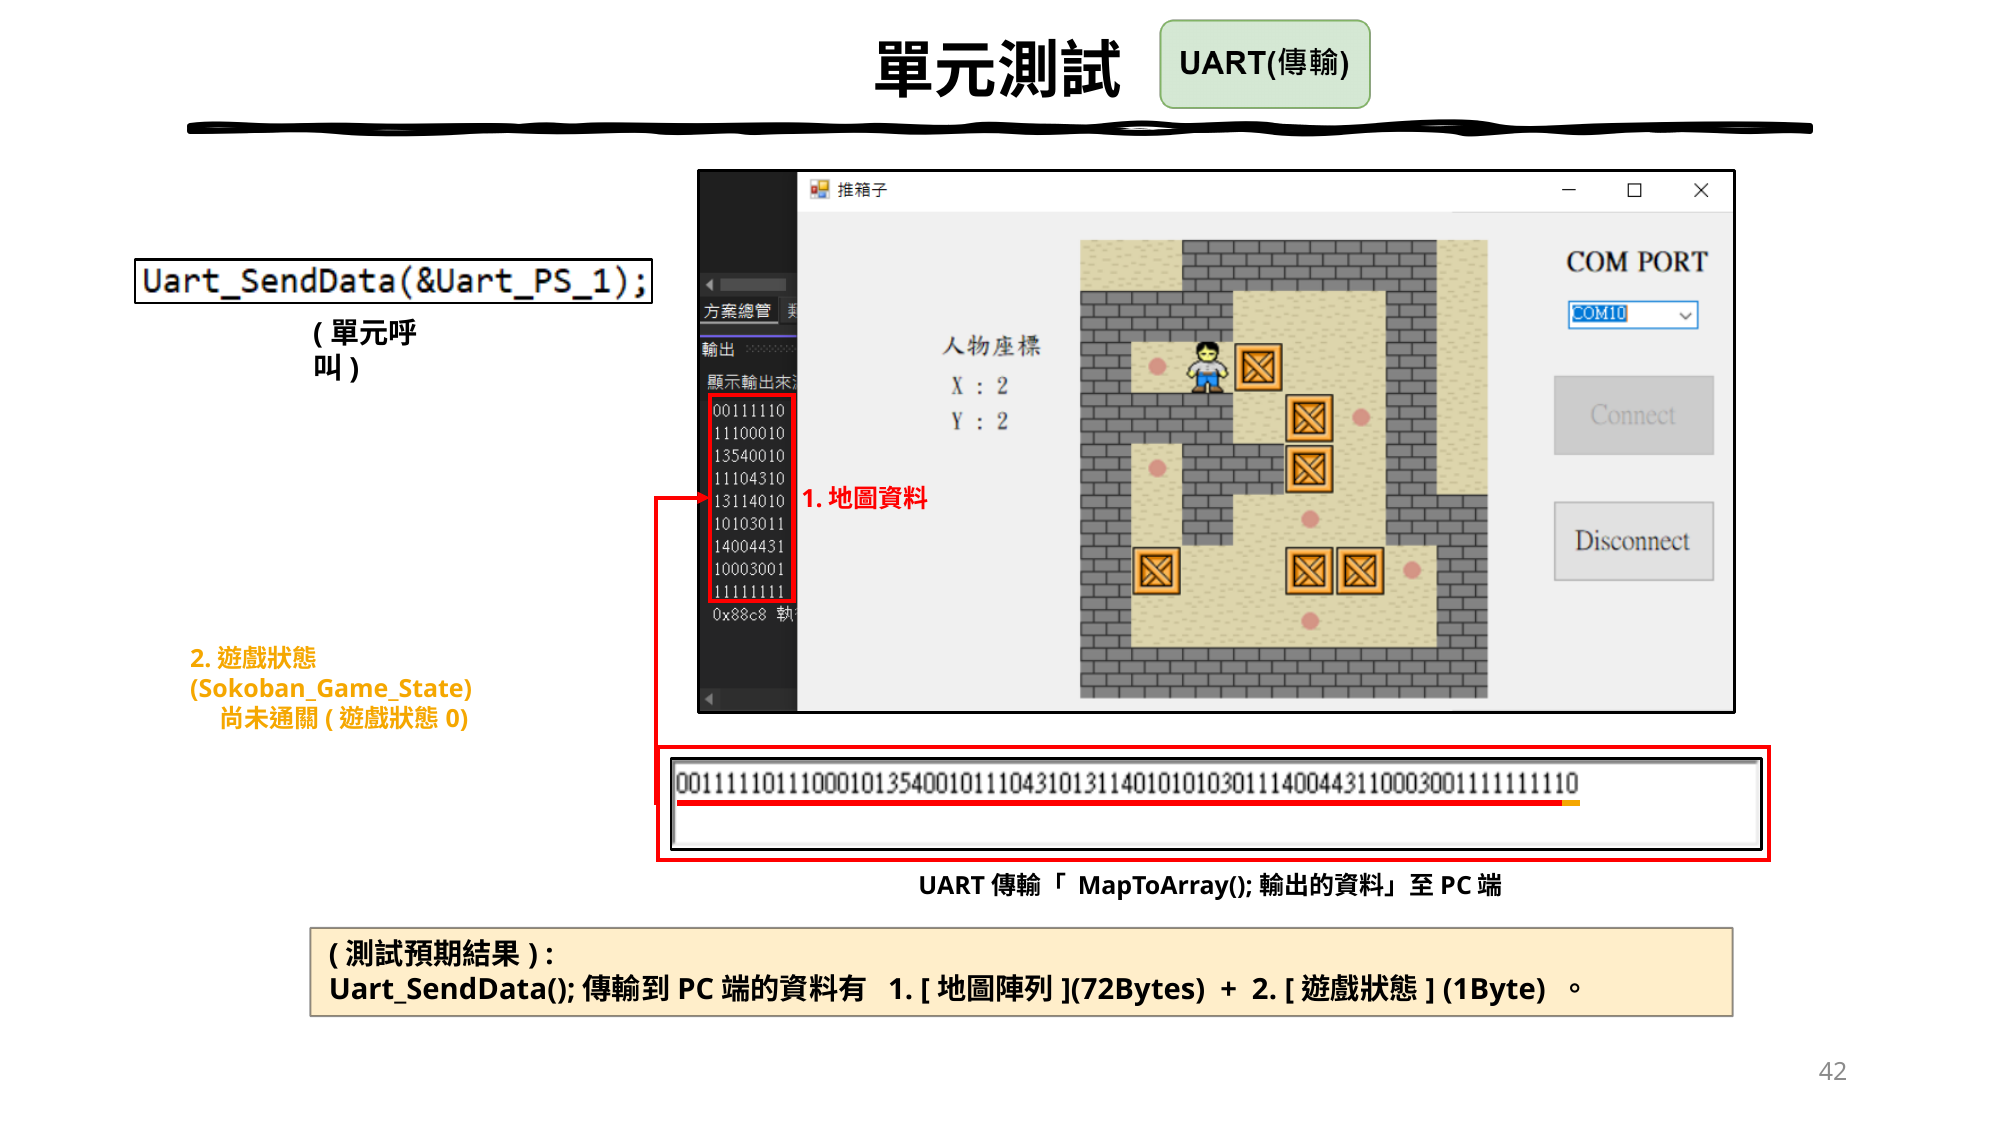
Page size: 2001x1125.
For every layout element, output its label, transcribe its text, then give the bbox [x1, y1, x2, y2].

text_box [657, 746, 1770, 861]
picture [699, 171, 1733, 711]
slide_number 42 [1412, 1042, 1863, 1103]
text_box 2.遊戲狀態 (Sokoban_Game_State) 尚未通關(遊戲狀態0) [175, 635, 612, 740]
text_box (單元呼叫) [298, 306, 458, 392]
picture [136, 260, 651, 302]
picture [672, 759, 1761, 849]
picture [179, 2, 1821, 147]
text_box UART傳輸「 MapToArray();輸出的資料」至PC端 [865, 862, 1555, 908]
text_box [309, 927, 1734, 1017]
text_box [658, 497, 710, 804]
text_box 單元測試 [857, 22, 1142, 105]
text_box (測試預期結果) : Uart_SendData();傳輸到PC端的資料有 1. [地圖陣列](72Bytes) + 2. [遊戲狀態] (1Byte) 。 [313, 927, 1733, 1013]
